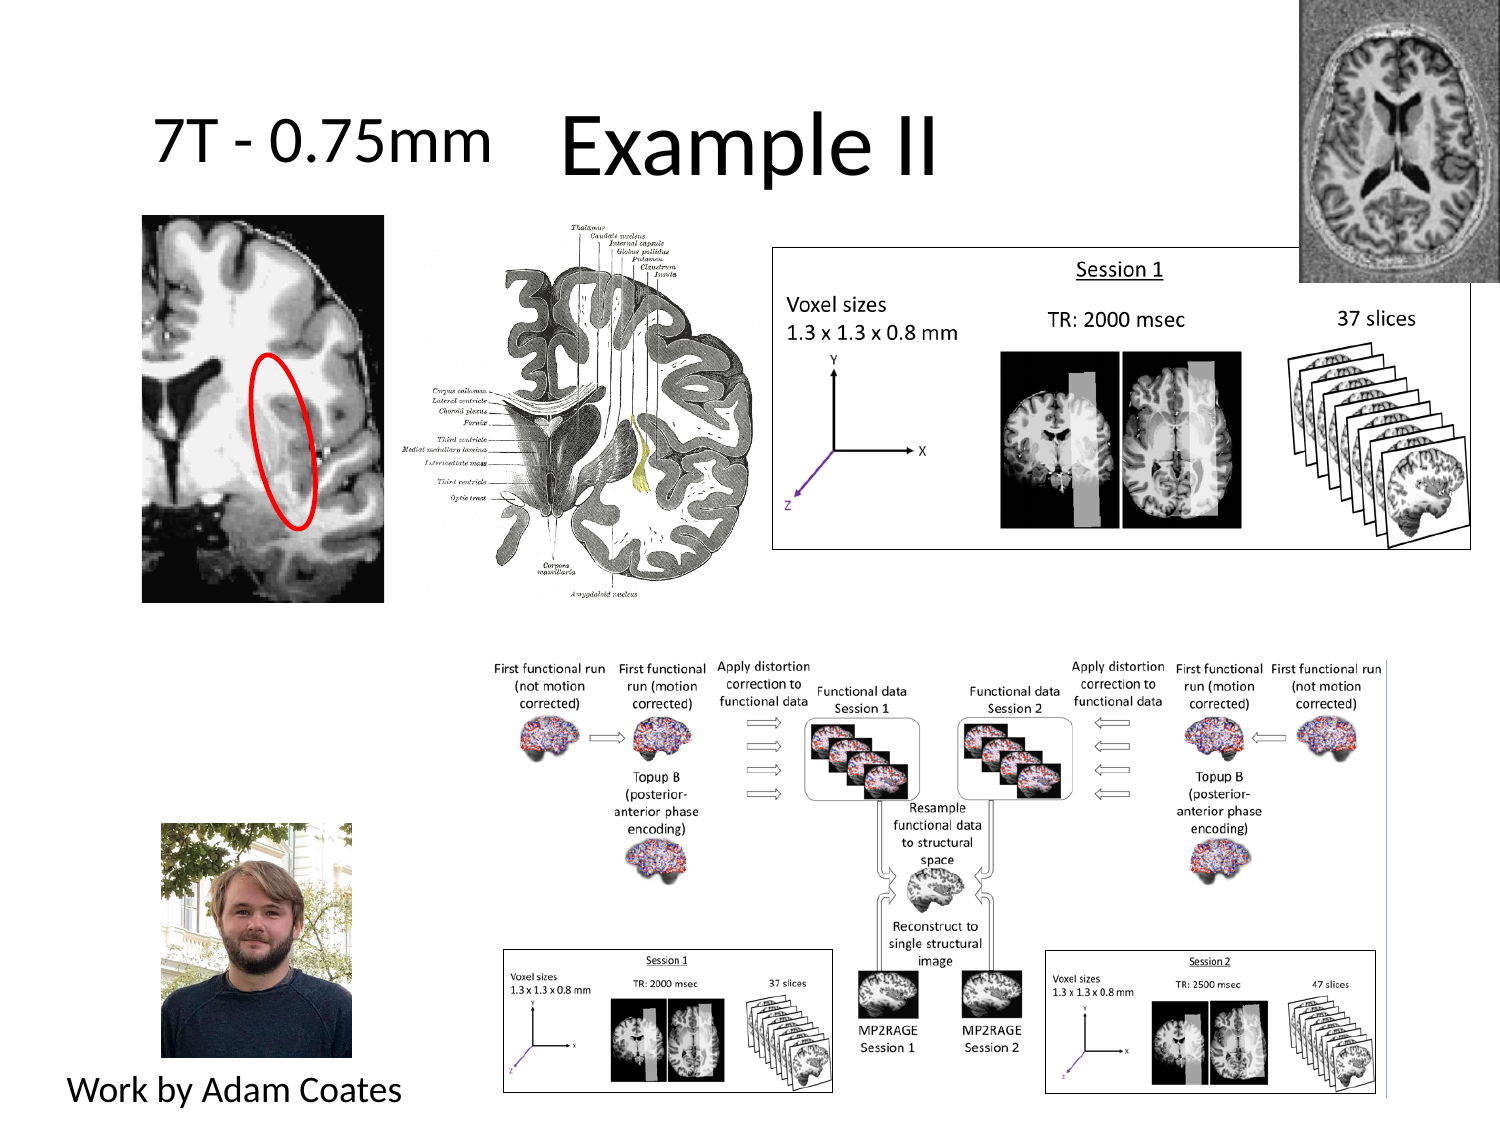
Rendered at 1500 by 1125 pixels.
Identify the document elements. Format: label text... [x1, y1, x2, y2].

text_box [398, 214, 758, 600]
picture [772, 0, 1500, 550]
picture [494, 659, 1387, 1098]
picture [141, 214, 385, 604]
title Example II [75, 45, 1294, 233]
text_box Work by Adam Coates [51, 1057, 418, 1118]
text_box 7T - 0.75mm [138, 88, 509, 184]
picture [161, 823, 352, 1058]
